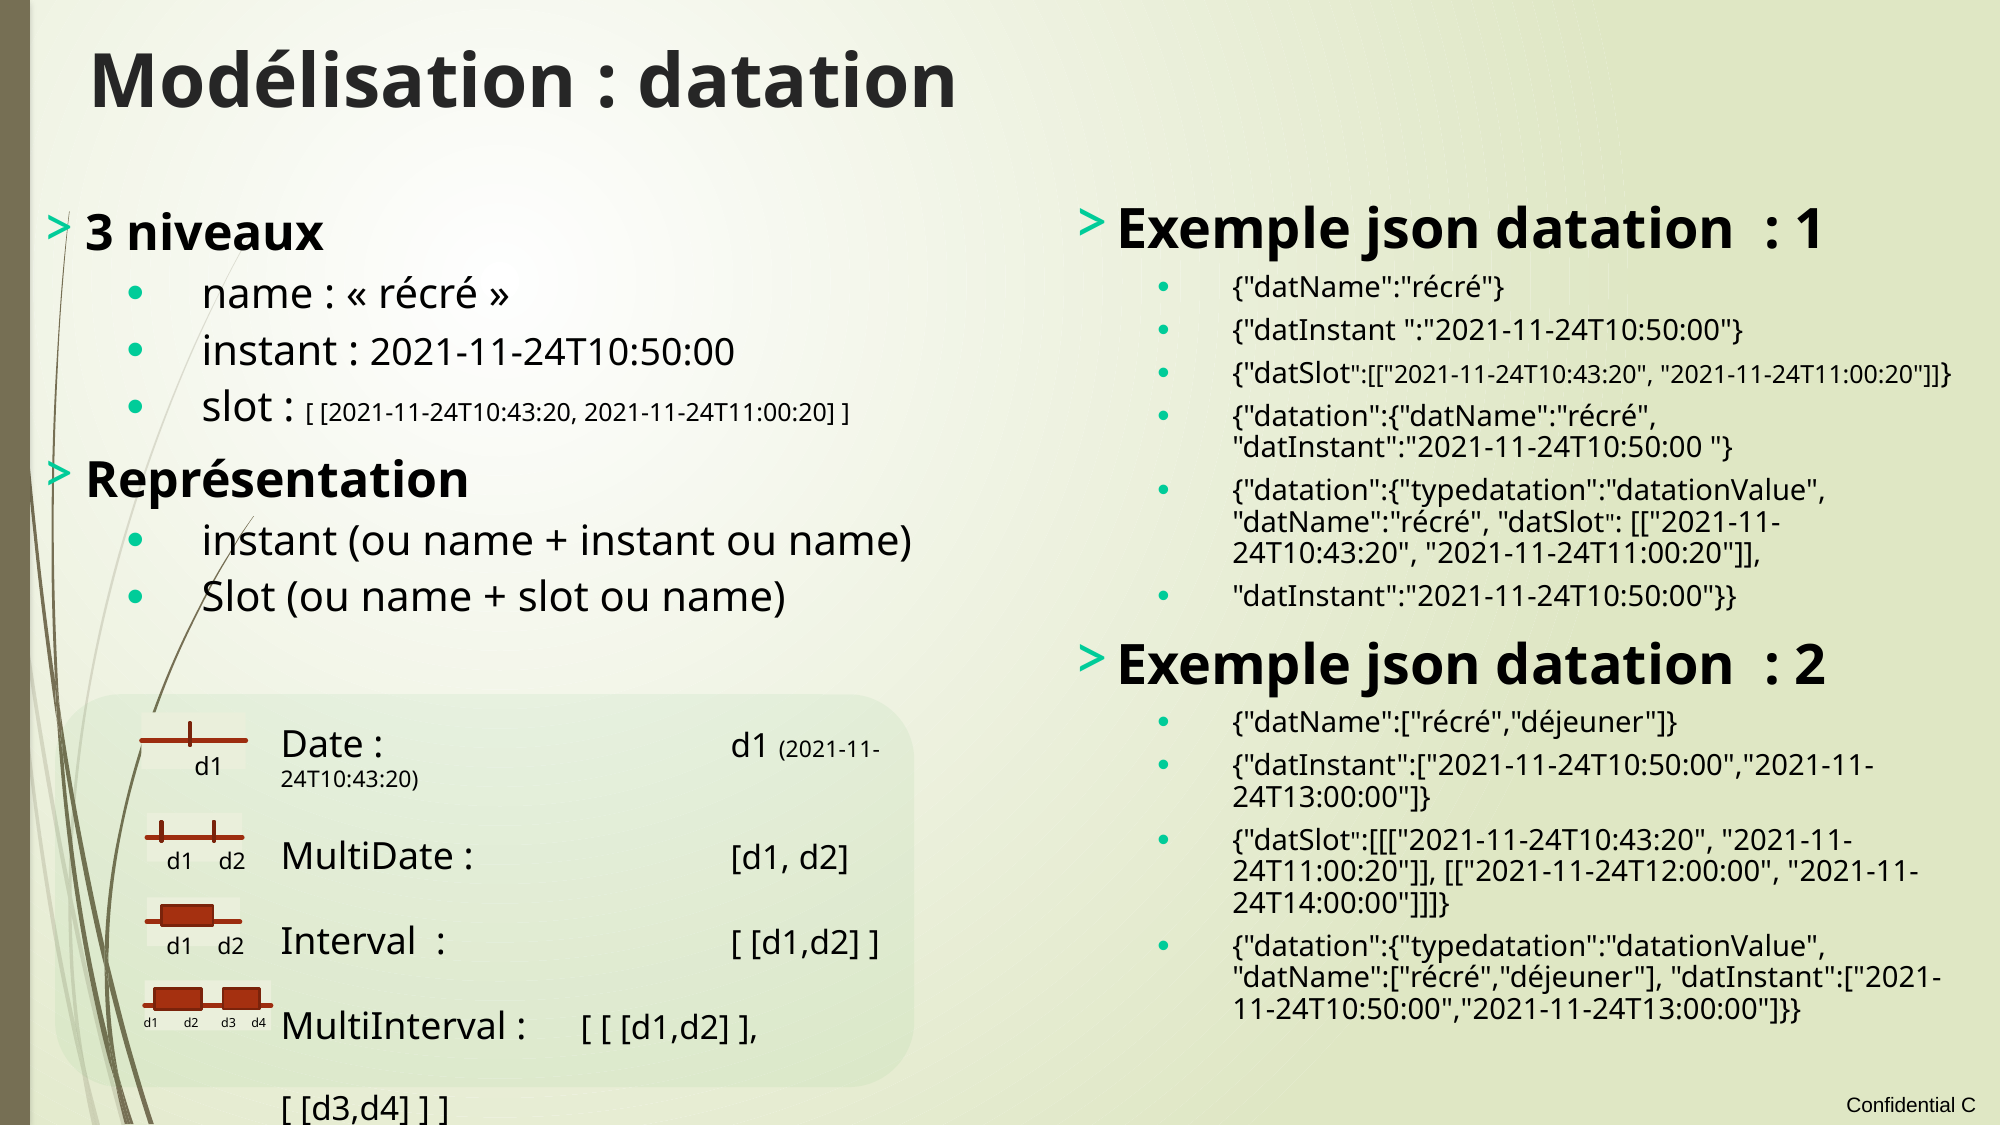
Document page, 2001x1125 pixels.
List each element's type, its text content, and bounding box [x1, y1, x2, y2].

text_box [141, 712, 246, 815]
title Modélisation : datation [73, 25, 1681, 183]
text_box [128, 980, 288, 1054]
text_box [53, 692, 896, 1089]
text_box Exemple json datation : 1 {"datName":"récré"} {"datInstant ":"2021-11-24T10:50:00"} {"datSlot":[["2021-11-24T10:43:20", "2021-11-24T11:00:20"]]} {"datation":{"datName":"récré", "datInstant":"2021-11-24T10:50:00 "} {"datation":{"typedatation":"datationValue", "datName":"récré", "datSlot": [["2021-11-24T10:43:20", "2021-11-24T11:00:20"]], "datInstant":"2021-11-24T10:50:00"}} Exemple json datation : 2 {"datName":["récré","déjeuner"]} {"datInstant":["2021-11-24T10:50:00","2021-11-24T13:00:00"]} {"datSlot":[[["2021-11-24T10:43:20", "2021-11-24T11:00:20"]], [["2021-11-24T12:00:00", "2021-11-24T14:00:00"]]]} {"datation":{"typedatation":"datationValue", "datName":["récré","déjeuner"], "datInstant":["2021-11-24T10:50:00","2021-11-24T13:00:00"]}} [1057, 191, 1974, 1100]
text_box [146, 812, 265, 883]
text_box Date : d1 (2021-11-24T10:43:20) MultiDate : [d1, d2] Interval : [ [d1,d2] ] MultiInterval : [ [ [d1,d2] ], [ [d3,d4] ] ] [265, 712, 915, 1125]
text_box 3 niveaux name : « récré » instant : 2021-11-24T10:50:00 slot : [ [2021-11-24T10:43:20, 2021-11-24T11:00:20] ] Représentation instant (ou name + instant ou name) Slot (ou name + slot ou name) [26, 198, 1057, 687]
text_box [146, 897, 262, 967]
